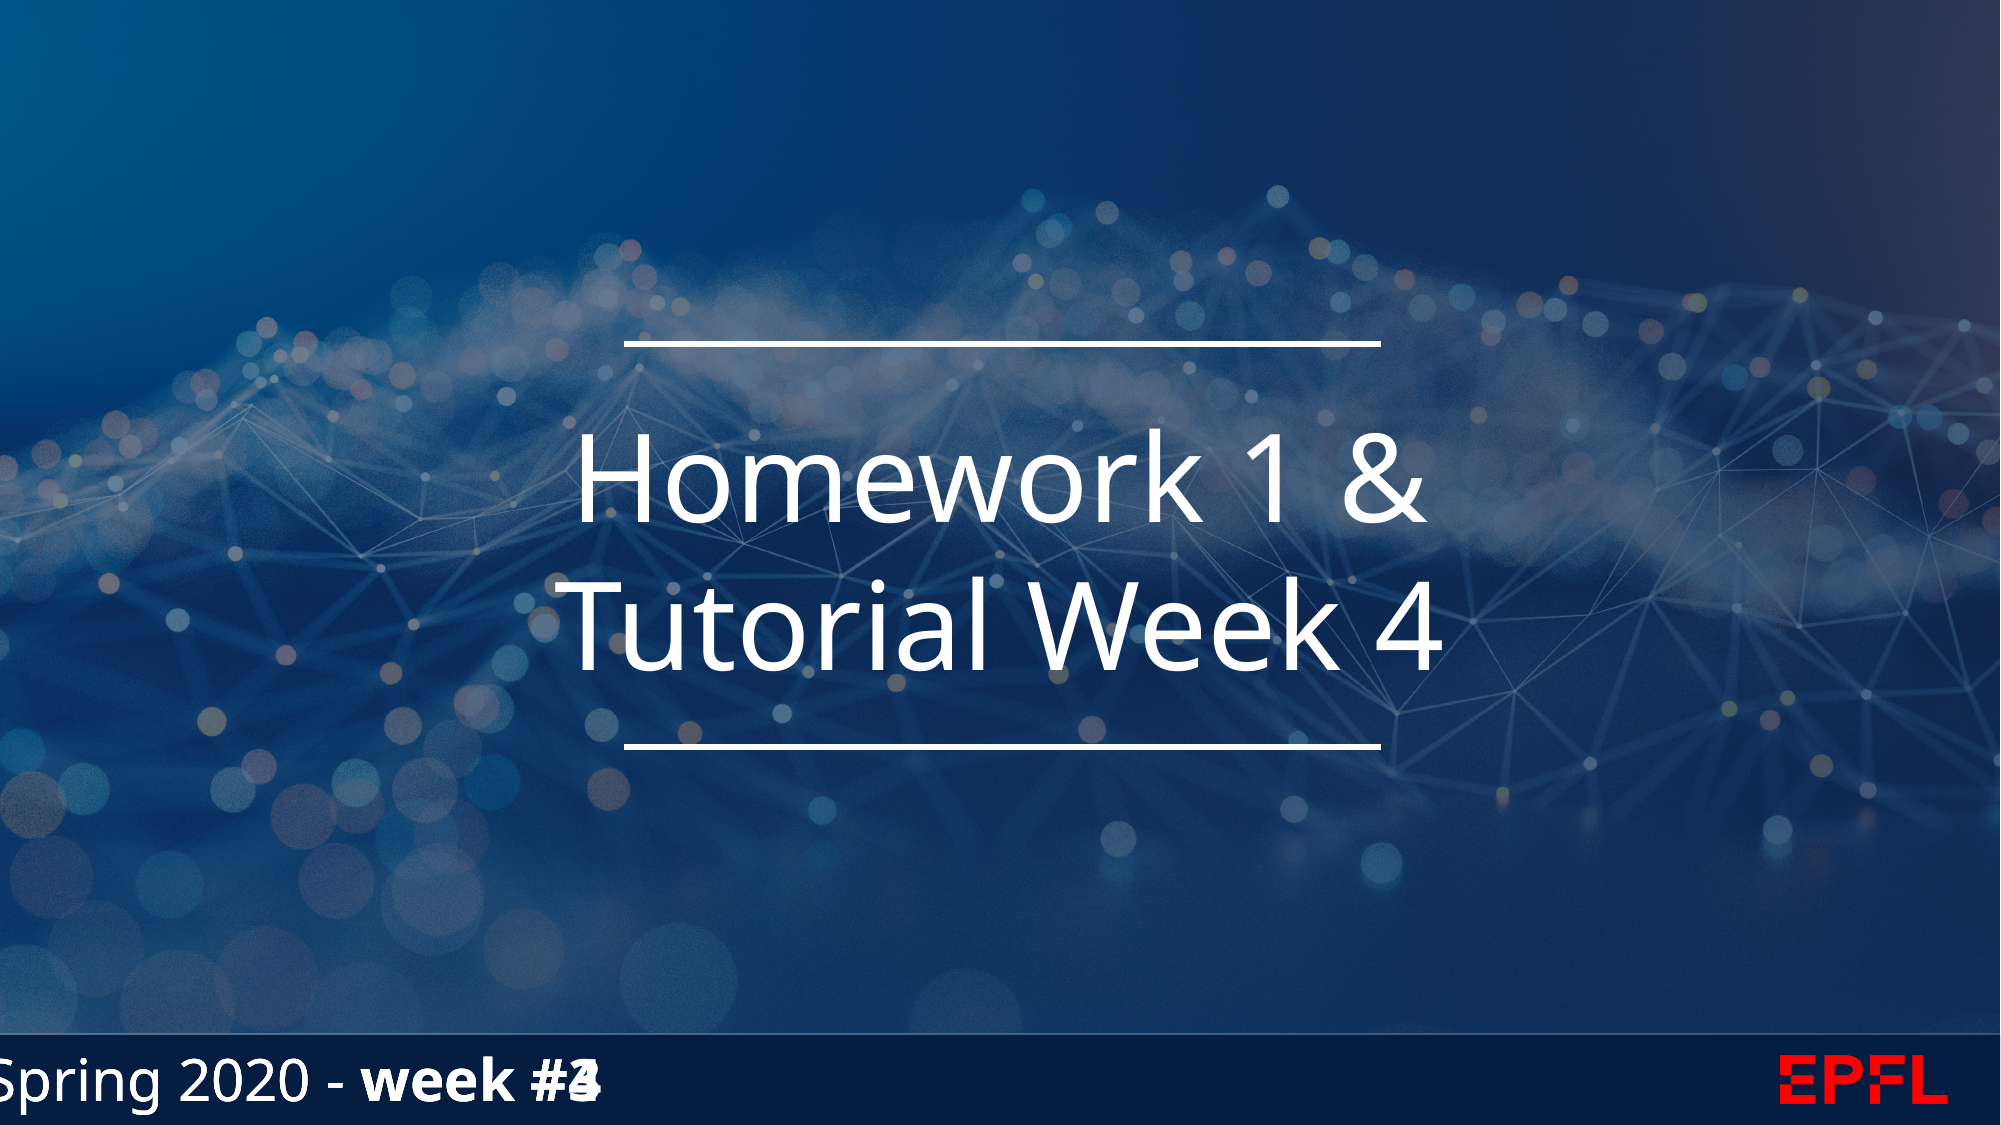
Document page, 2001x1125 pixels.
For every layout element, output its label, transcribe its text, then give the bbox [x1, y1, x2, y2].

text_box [623, 343, 1382, 748]
picture [1759, 1037, 1968, 1125]
picture [0, 0, 2000, 1034]
text_box Spring 2020 - week #3 [0, 1035, 617, 1121]
